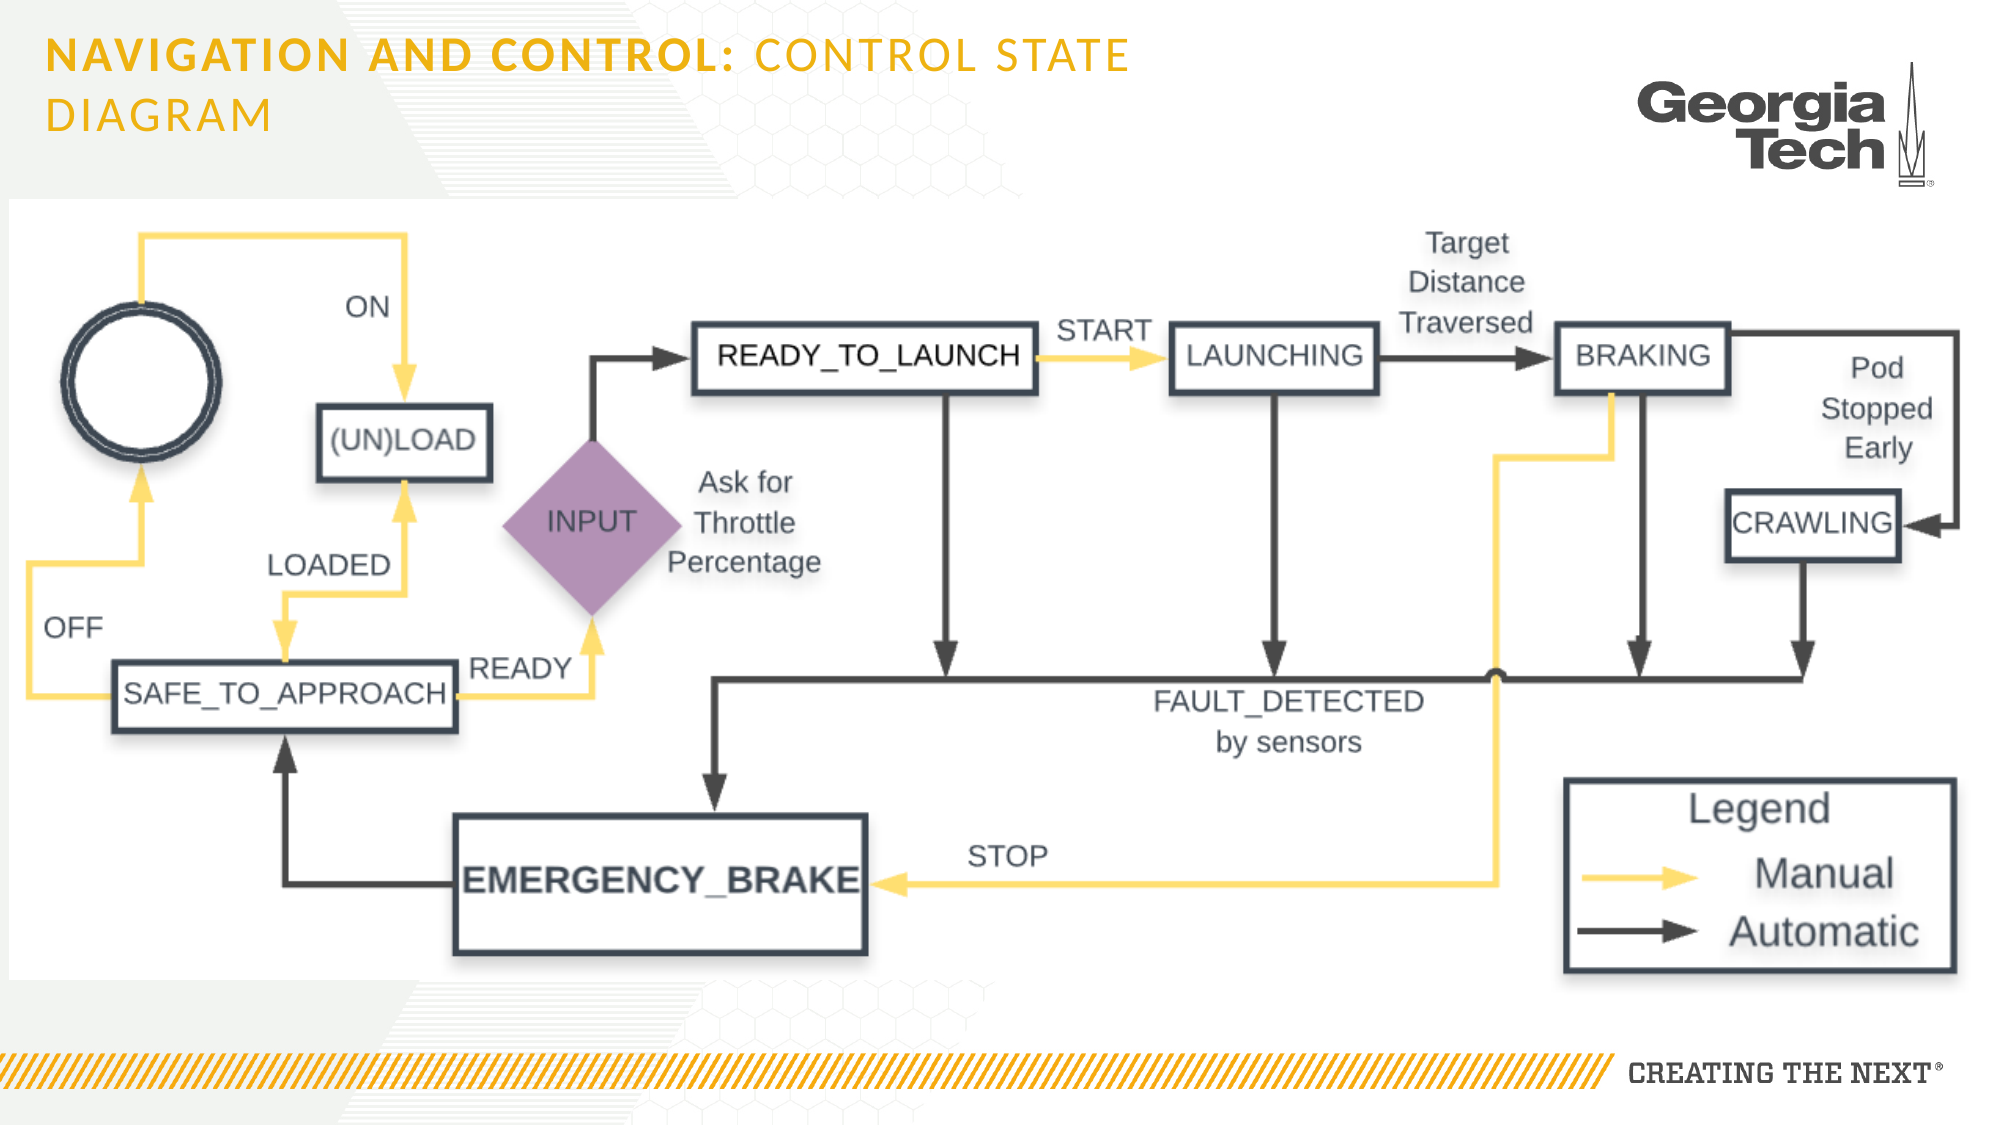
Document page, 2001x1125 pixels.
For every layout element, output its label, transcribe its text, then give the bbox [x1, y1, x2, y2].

title Navigation AND CONTROL: Control State Diagram [0, 0, 1262, 163]
picture [0, 0, 2001, 1125]
